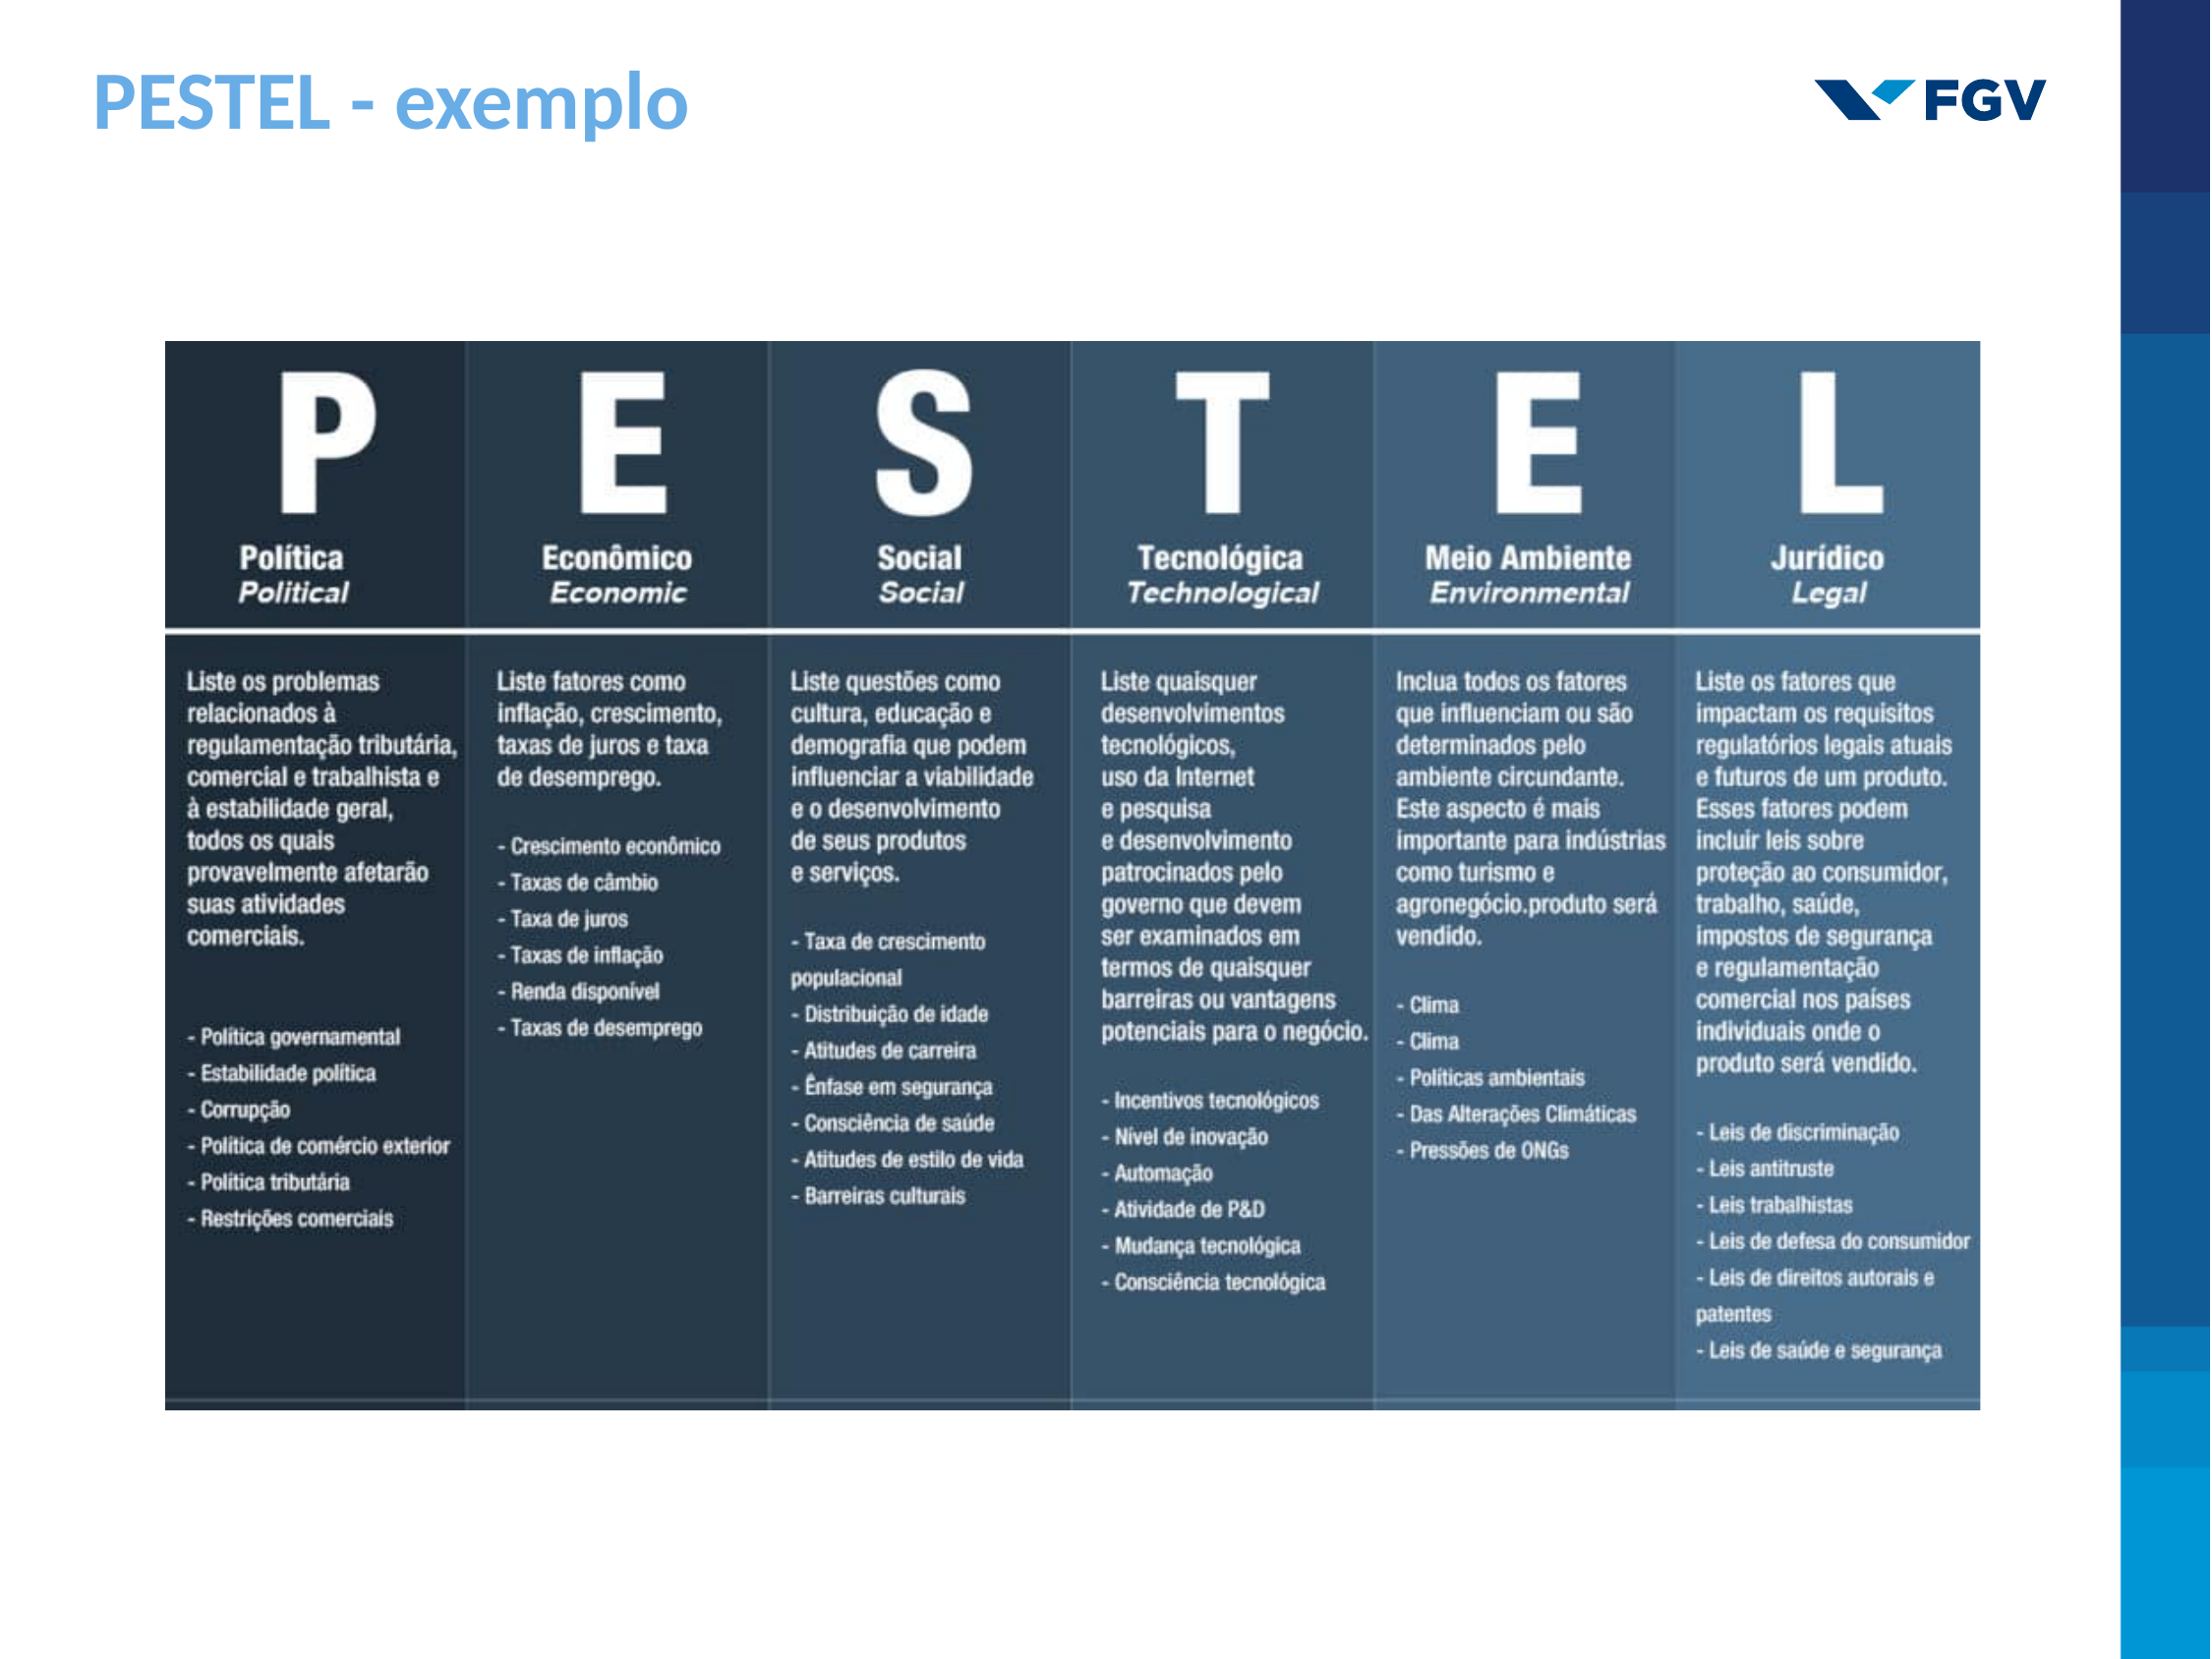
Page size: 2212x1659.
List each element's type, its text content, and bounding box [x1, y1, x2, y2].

picture [2, 0, 2210, 1659]
title PESTEL - exemplo [78, 38, 1733, 156]
